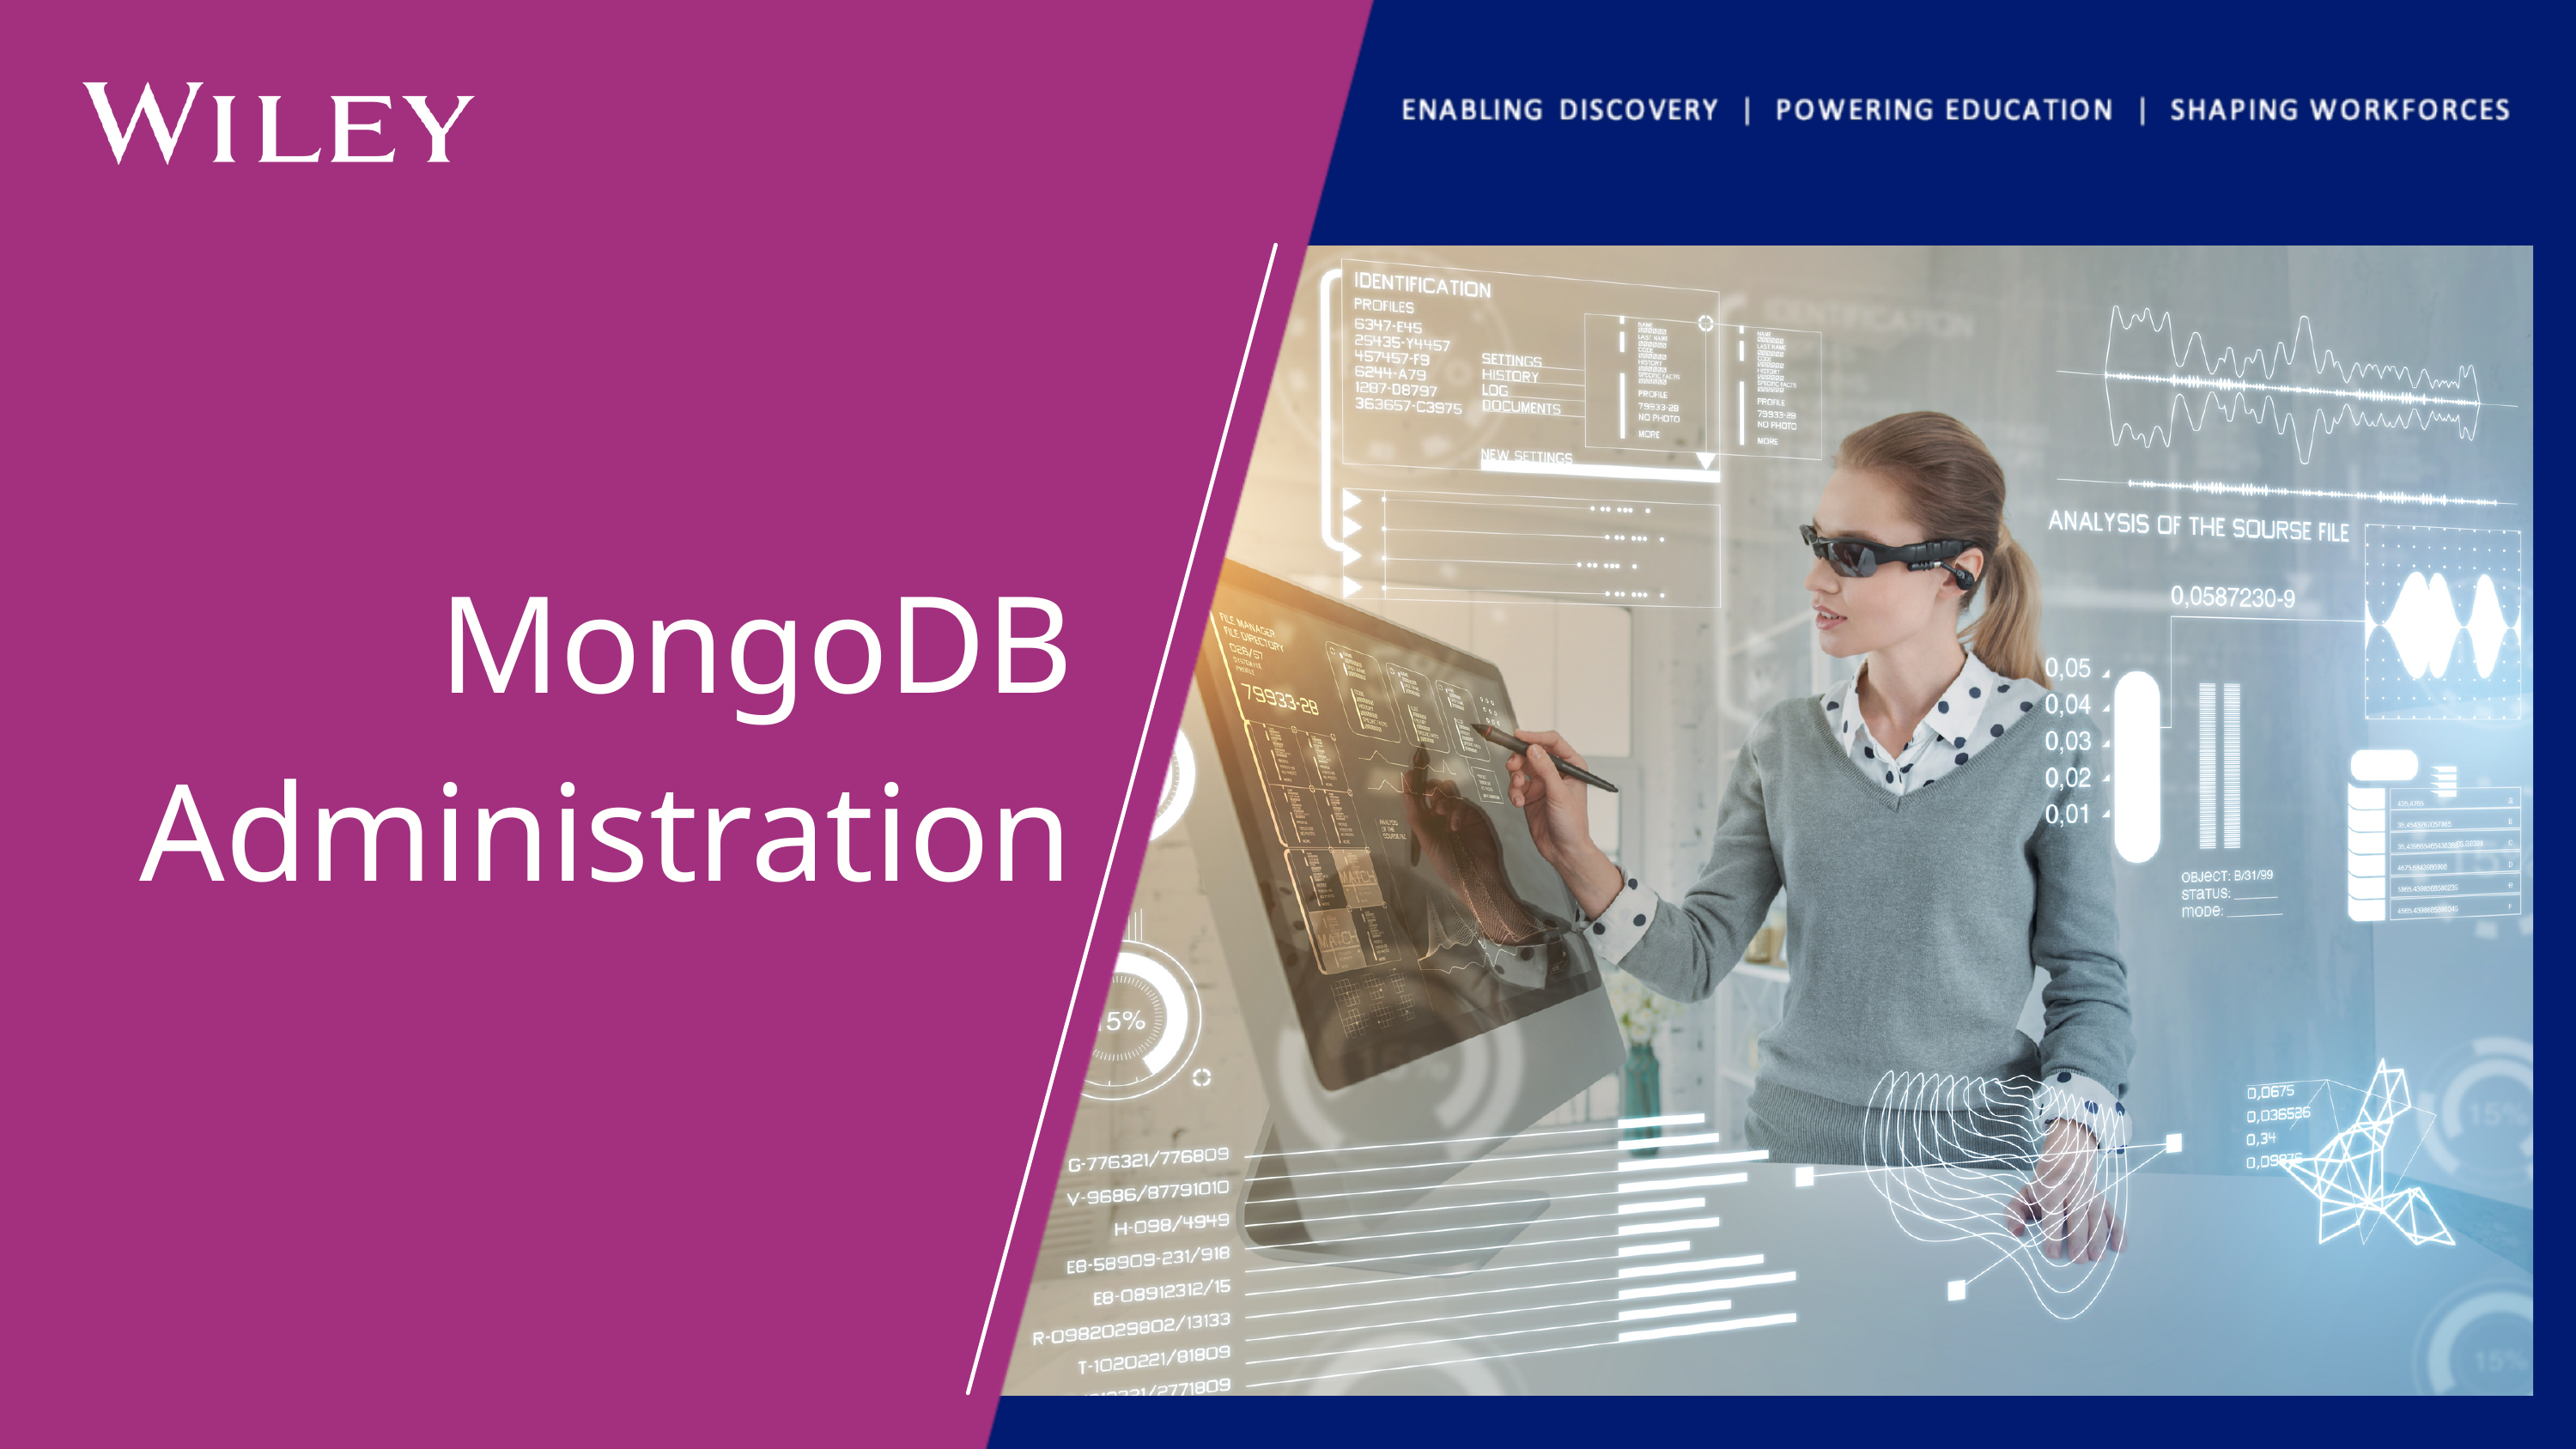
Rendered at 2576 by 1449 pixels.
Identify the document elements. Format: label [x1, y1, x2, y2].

picture [0, 0, 2534, 1449]
text_box [1398, 246, 2534, 1397]
